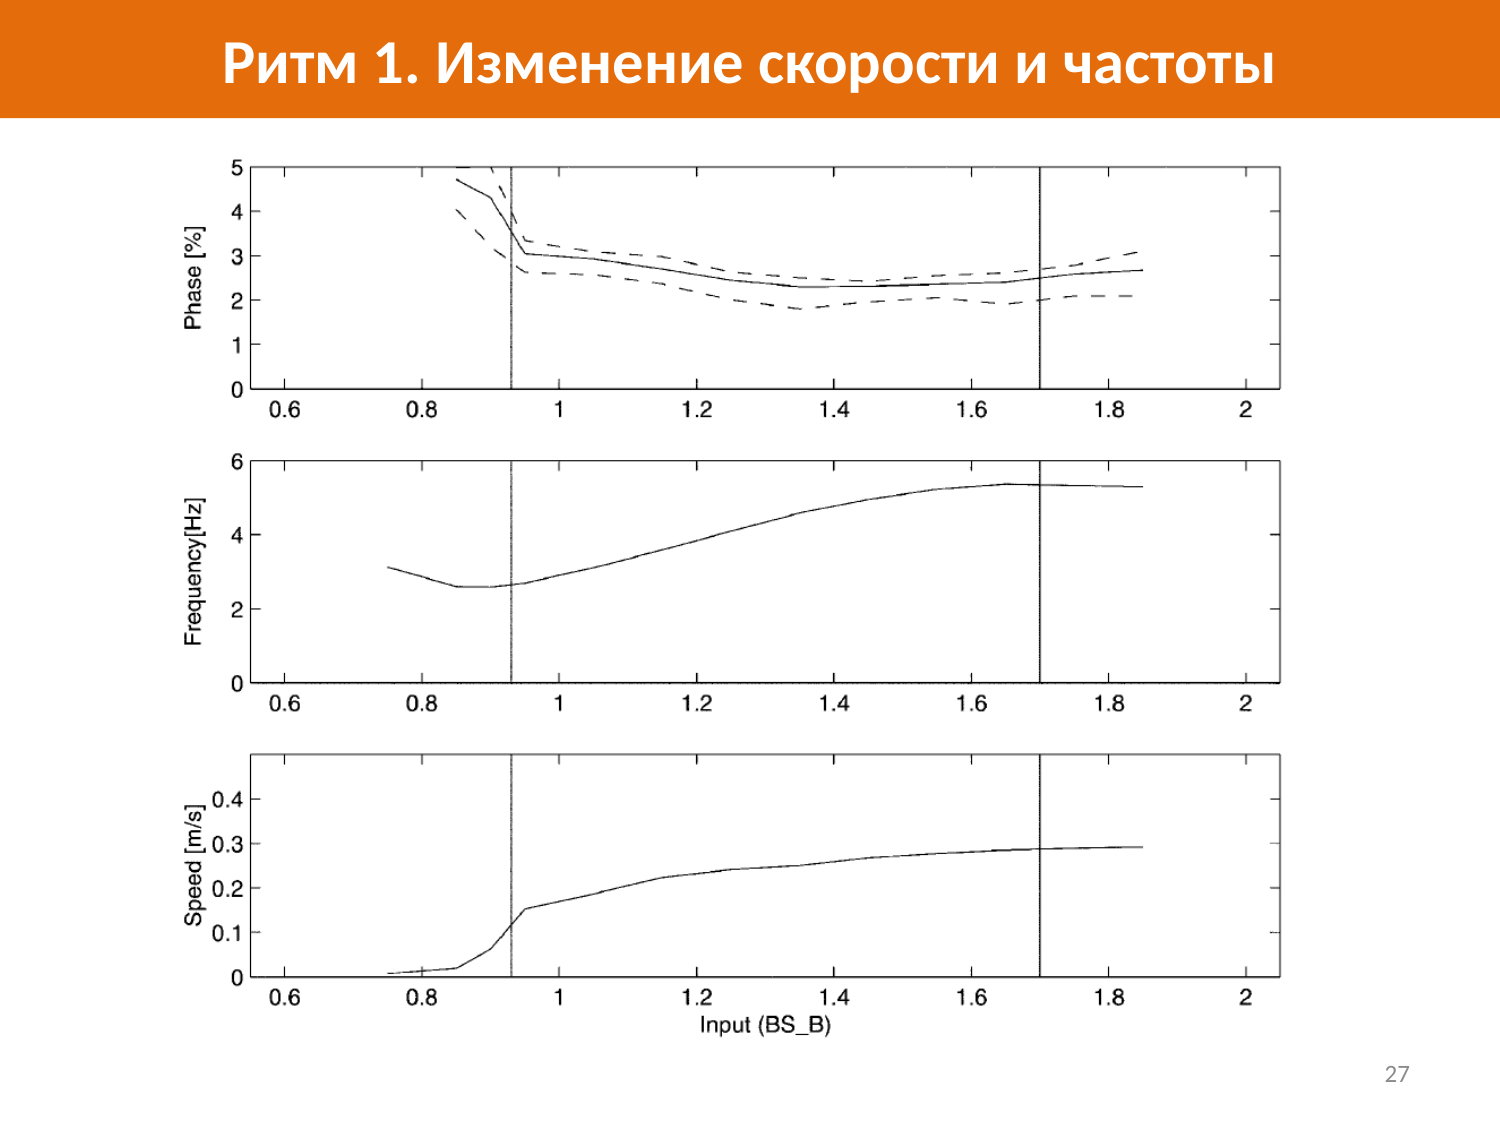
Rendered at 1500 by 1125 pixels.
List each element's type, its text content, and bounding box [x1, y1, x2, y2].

title Ритм 1. Изменение скорости и частоты [0, 0, 1500, 119]
slide_number 27 [1074, 1042, 1425, 1103]
picture [147, 149, 1305, 1043]
